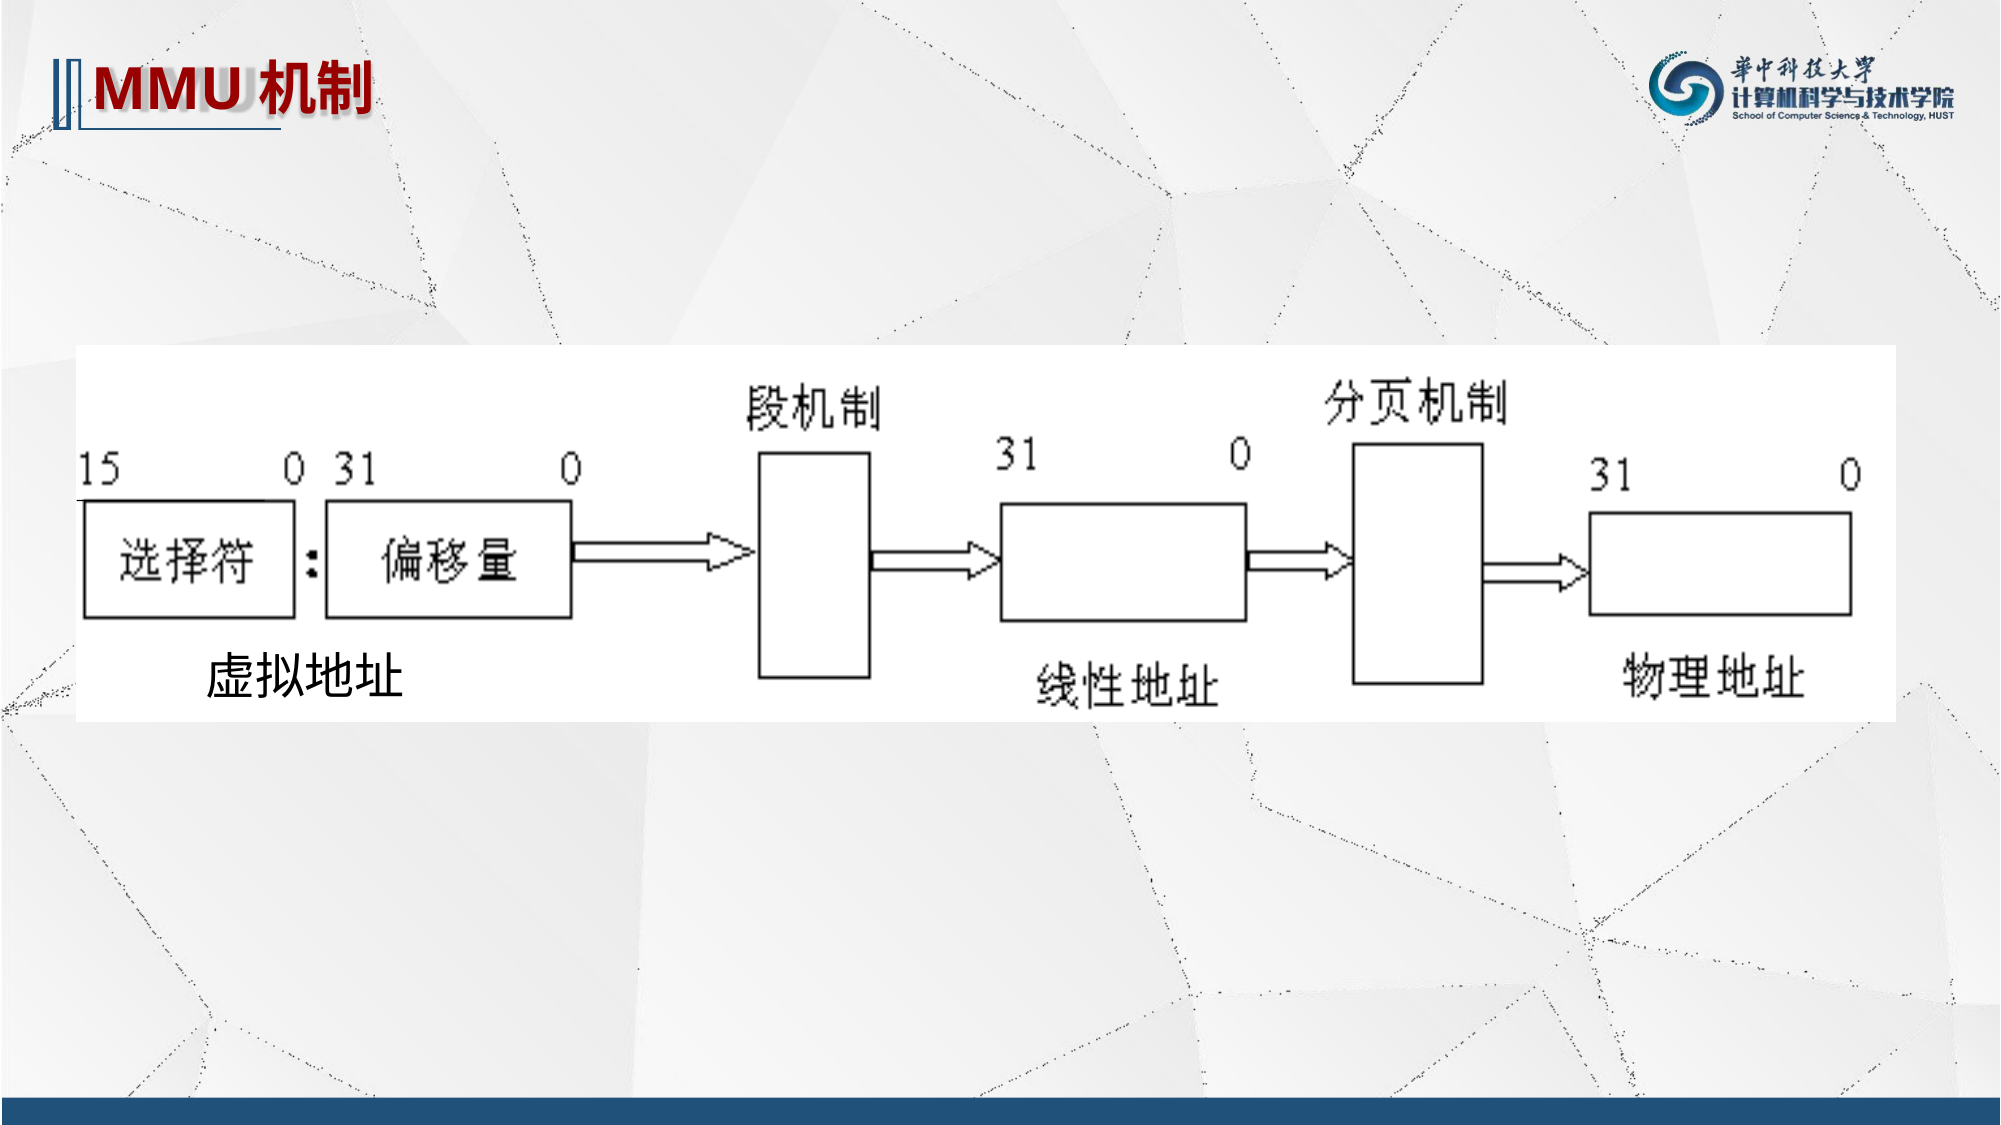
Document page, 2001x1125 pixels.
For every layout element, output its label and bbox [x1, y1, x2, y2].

text_box [0, 0, 2000, 1125]
text_box [55, 34, 415, 165]
